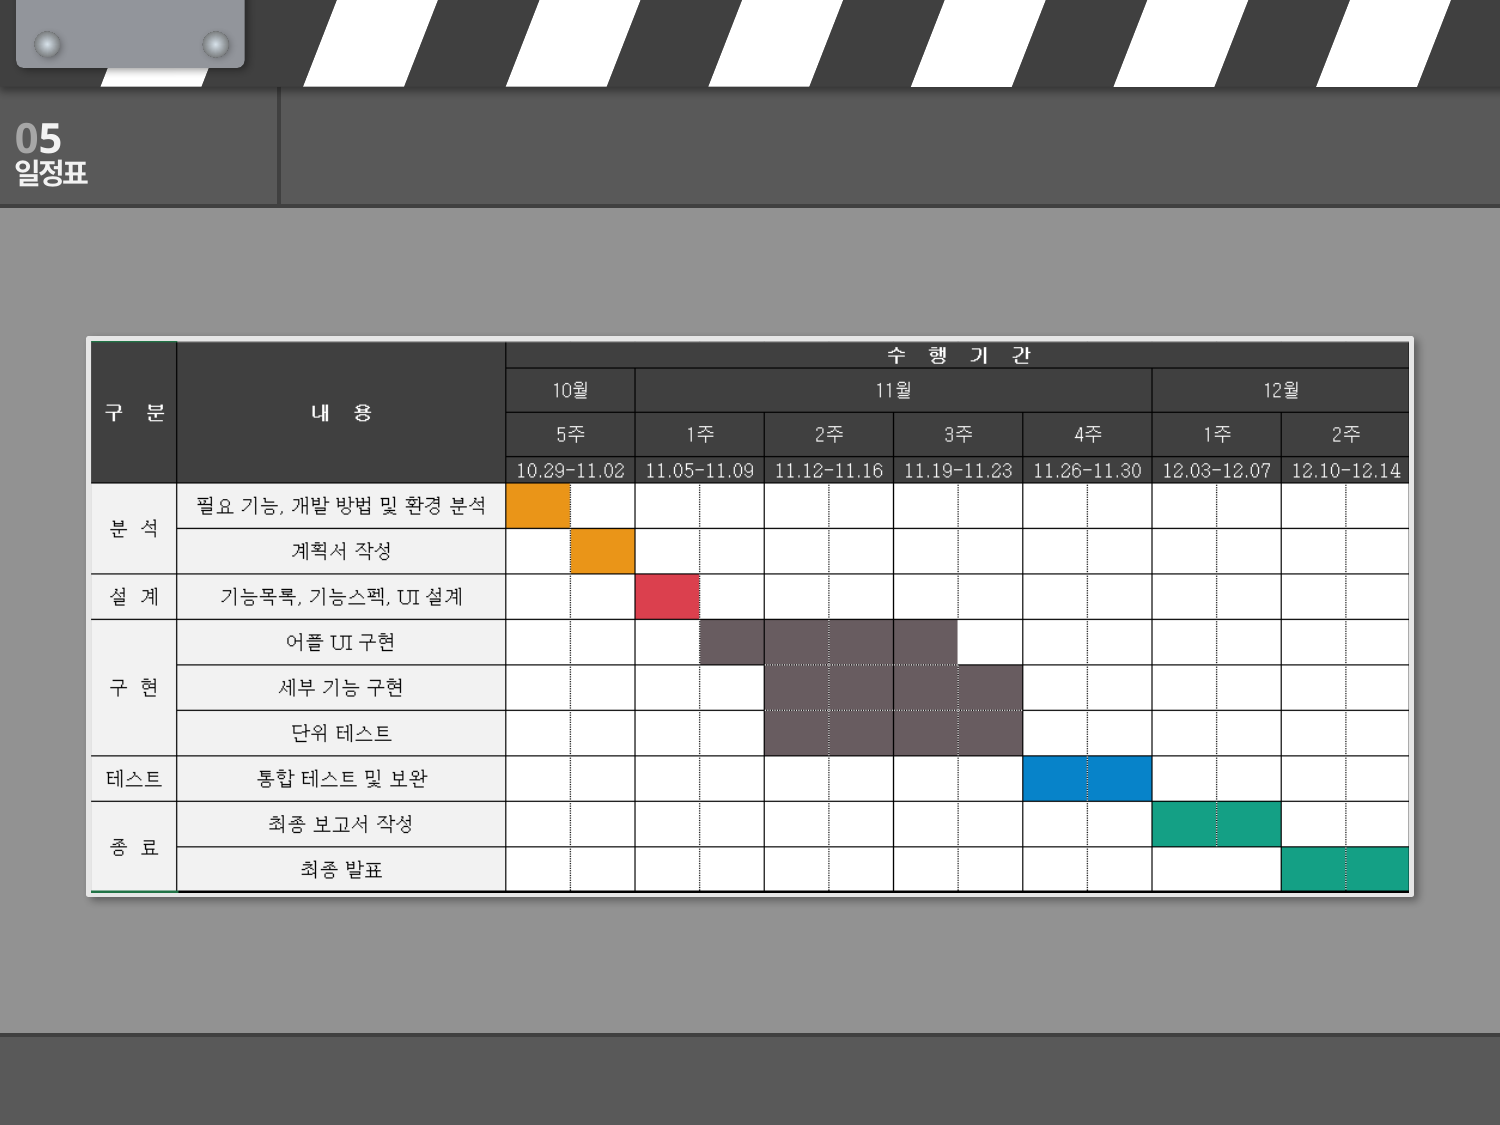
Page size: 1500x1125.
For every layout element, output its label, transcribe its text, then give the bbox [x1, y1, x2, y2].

text_box 일정표 [0, 147, 279, 198]
text_box 05 [0, 104, 97, 170]
picture [90, 340, 1410, 893]
